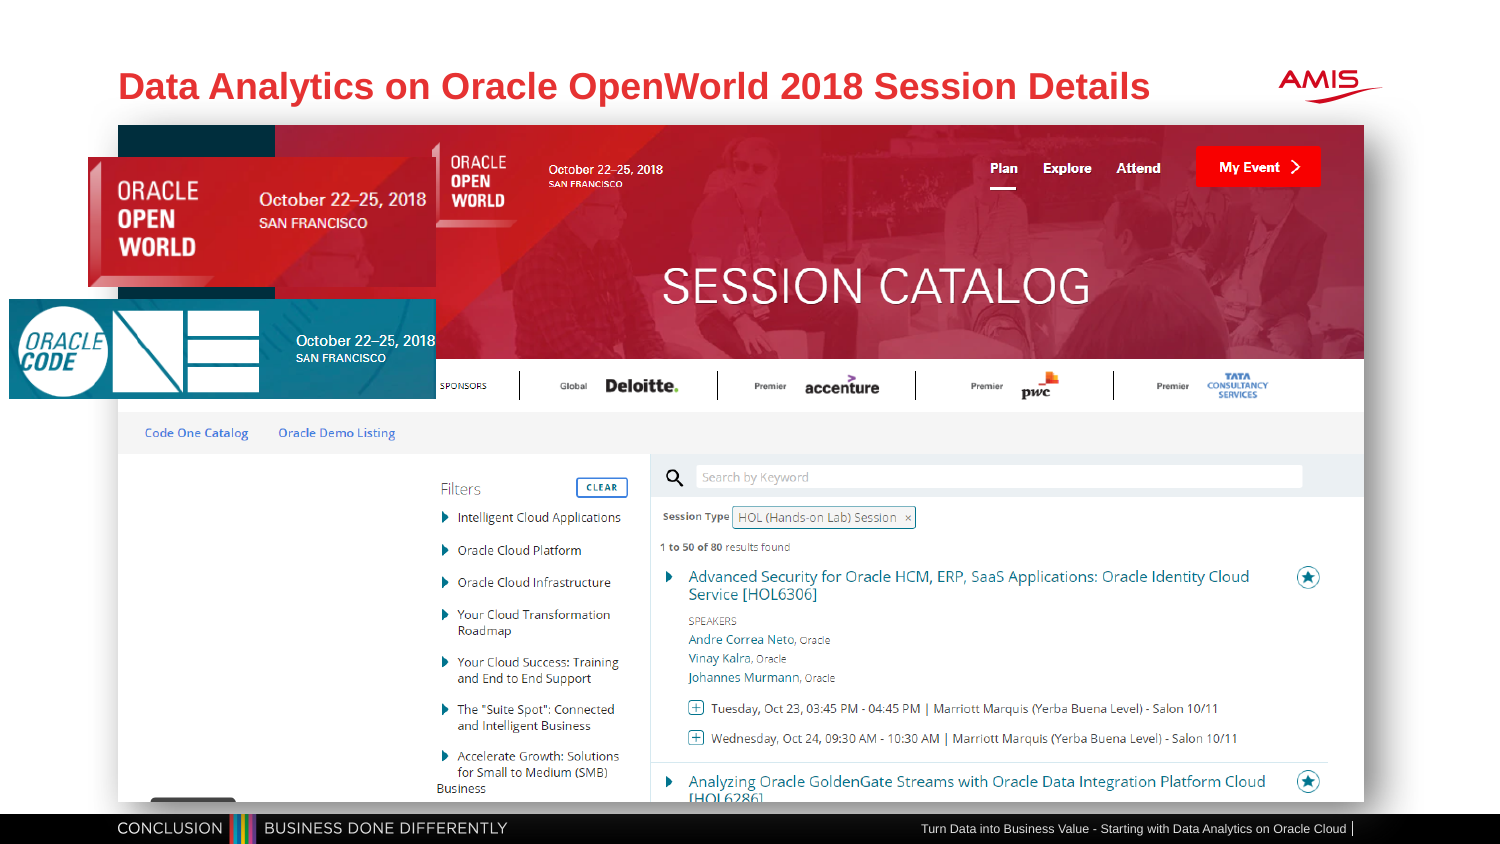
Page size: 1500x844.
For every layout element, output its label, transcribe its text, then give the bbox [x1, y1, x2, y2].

picture [1205, 58, 1388, 106]
picture [113, 311, 184, 396]
picture [19, 306, 107, 397]
picture [88, 125, 1364, 802]
title Data Analytics on Oracle OpenWorld 2018 Session Details [118, 47, 1205, 123]
picture [0, 814, 1500, 844]
